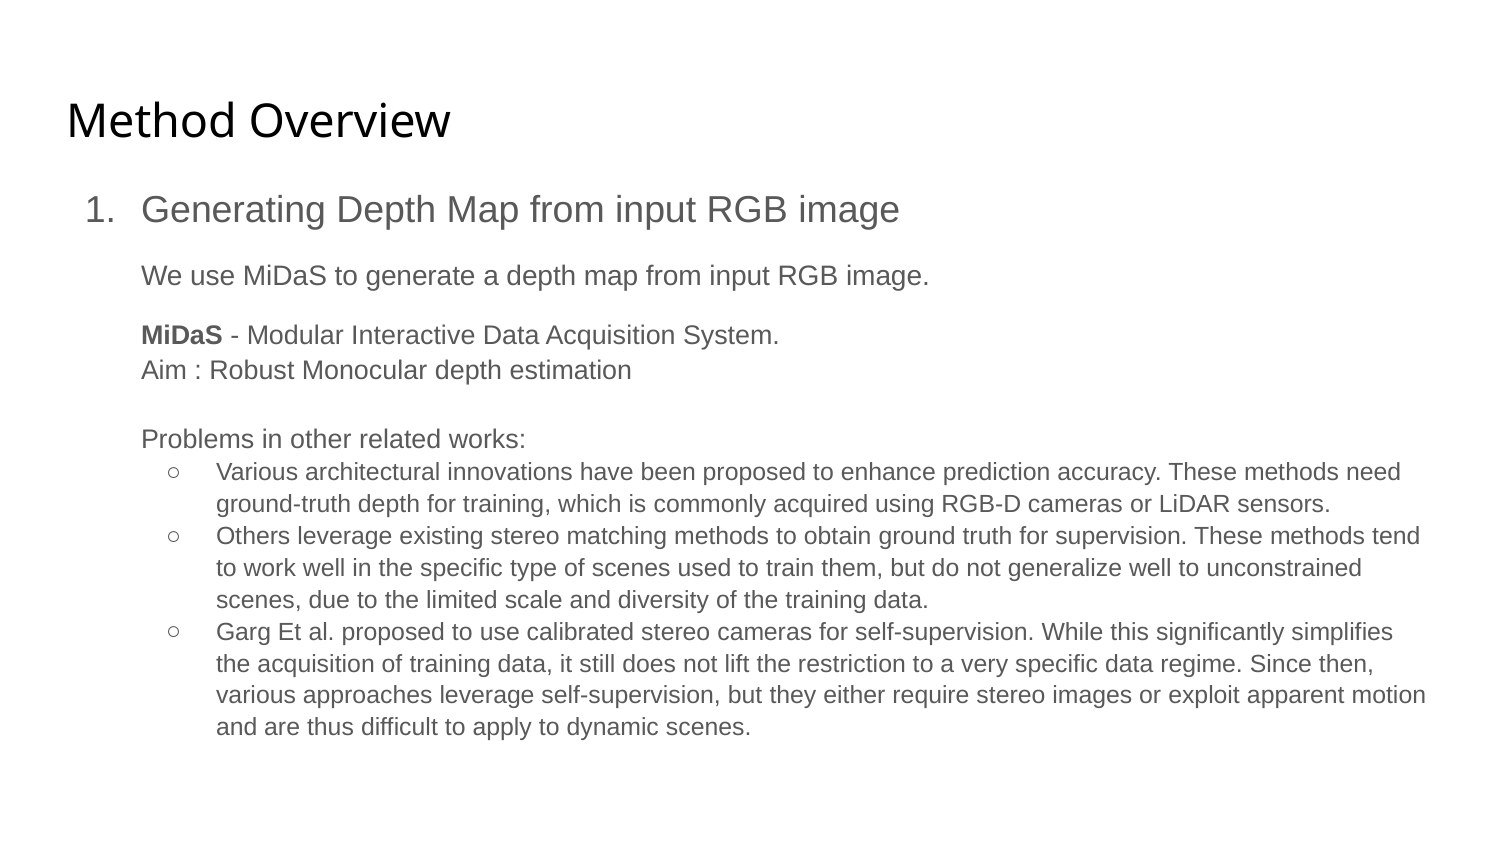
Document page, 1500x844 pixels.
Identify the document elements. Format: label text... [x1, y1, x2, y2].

list Generating Depth Map from input RGB image We use MiDaS to generate a depth map from input RGB image. MiDaS - Modular Interactive Data Acquisition System. Aim : Robust Monocular depth estimation Problems in other related works: Various architectural innovations have been proposed to enhance prediction accuracy. These methods need ground-truth depth for training, which is commonly acquired using RGB-D cameras or LiDAR sensors. Others leverage existing stereo matching methods to obtain ground truth for supervision. These methods tend to work well in the specific type of scenes used to train them, but do not generalize well to unconstrained scenes, due to the limited scale and diversity of the training data. Garg Et al. proposed to use calibrated stereo cameras for self-supervision. While this significantly simplifies the acquisition of training data, it still does not lift the restriction to a very specific data regime. Since then, various approaches leverage self-supervision, but they either require stereo images or exploit apparent motion and are thus difficult to apply to dynamic scenes. [51, 166, 1449, 823]
title Method Overview [51, 72, 1449, 166]
